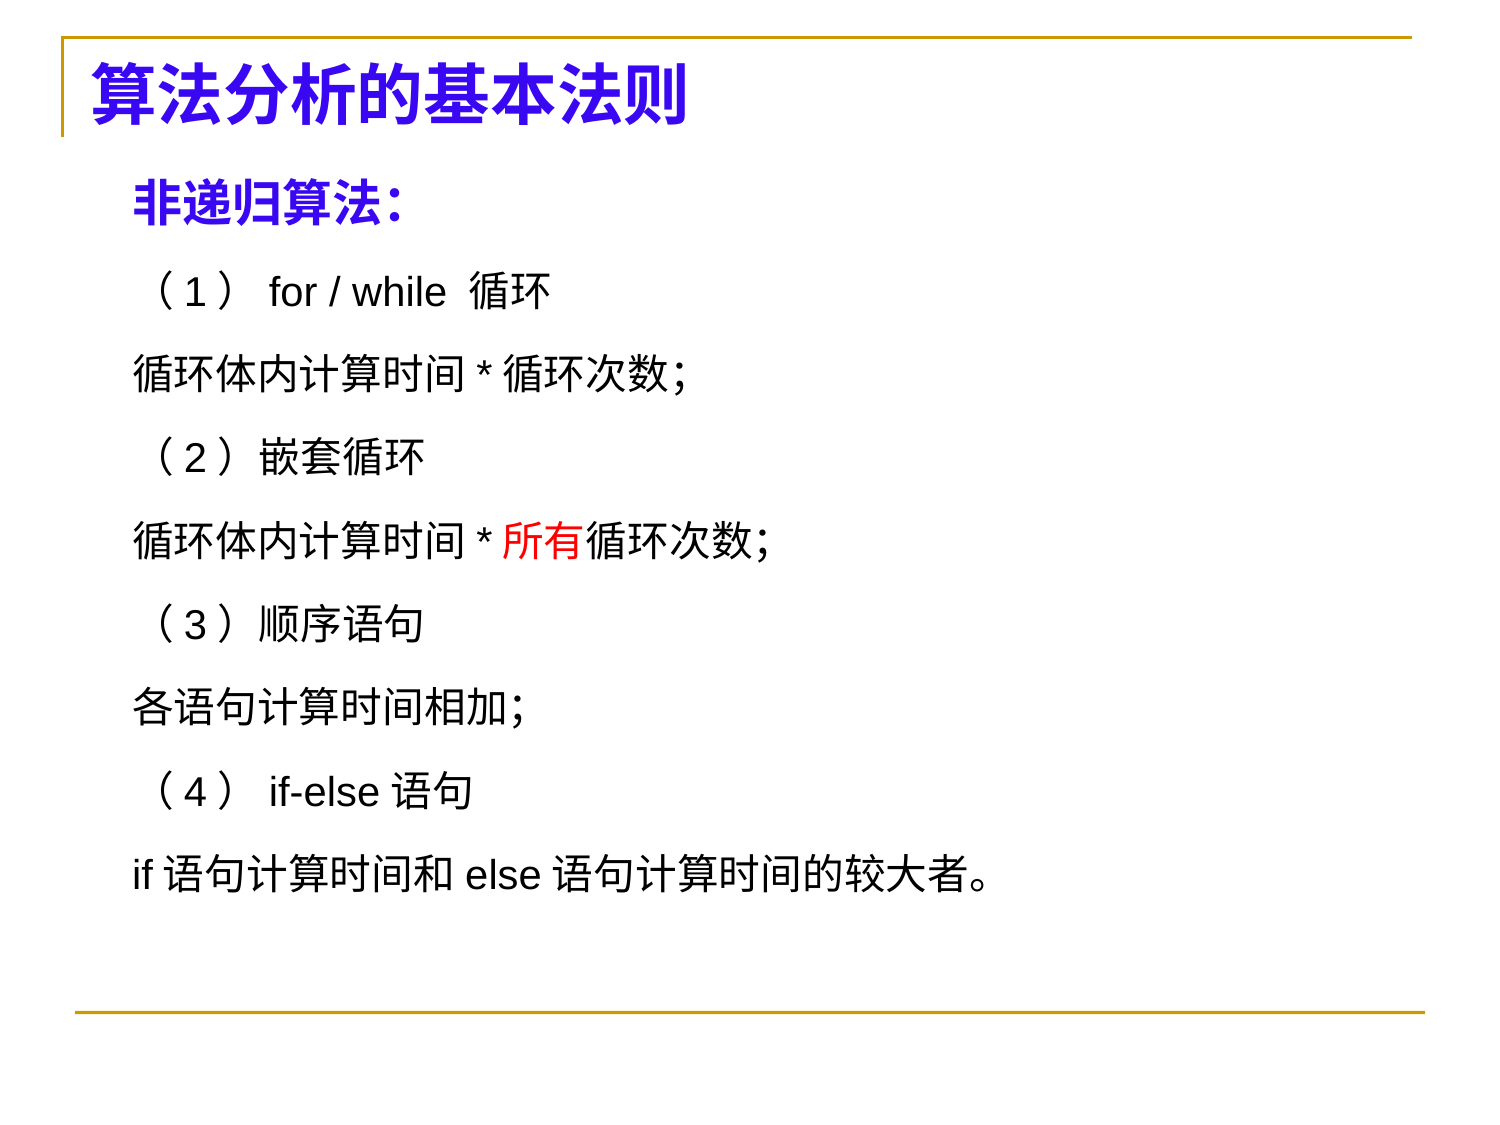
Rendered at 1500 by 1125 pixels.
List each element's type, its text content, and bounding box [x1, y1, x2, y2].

list 非递归算法： （1）for / while 循环 循环体内计算时间*循环次数； （2）嵌套循环 循环体内计算时间*所有循环次数； （3）顺序语句 各语句计算时间相加； （4）if-else语句 if语句计算时间和else语句计算时间的较大者。 [117, 175, 1393, 968]
title 算法分析的基本法则 [75, 45, 1425, 233]
